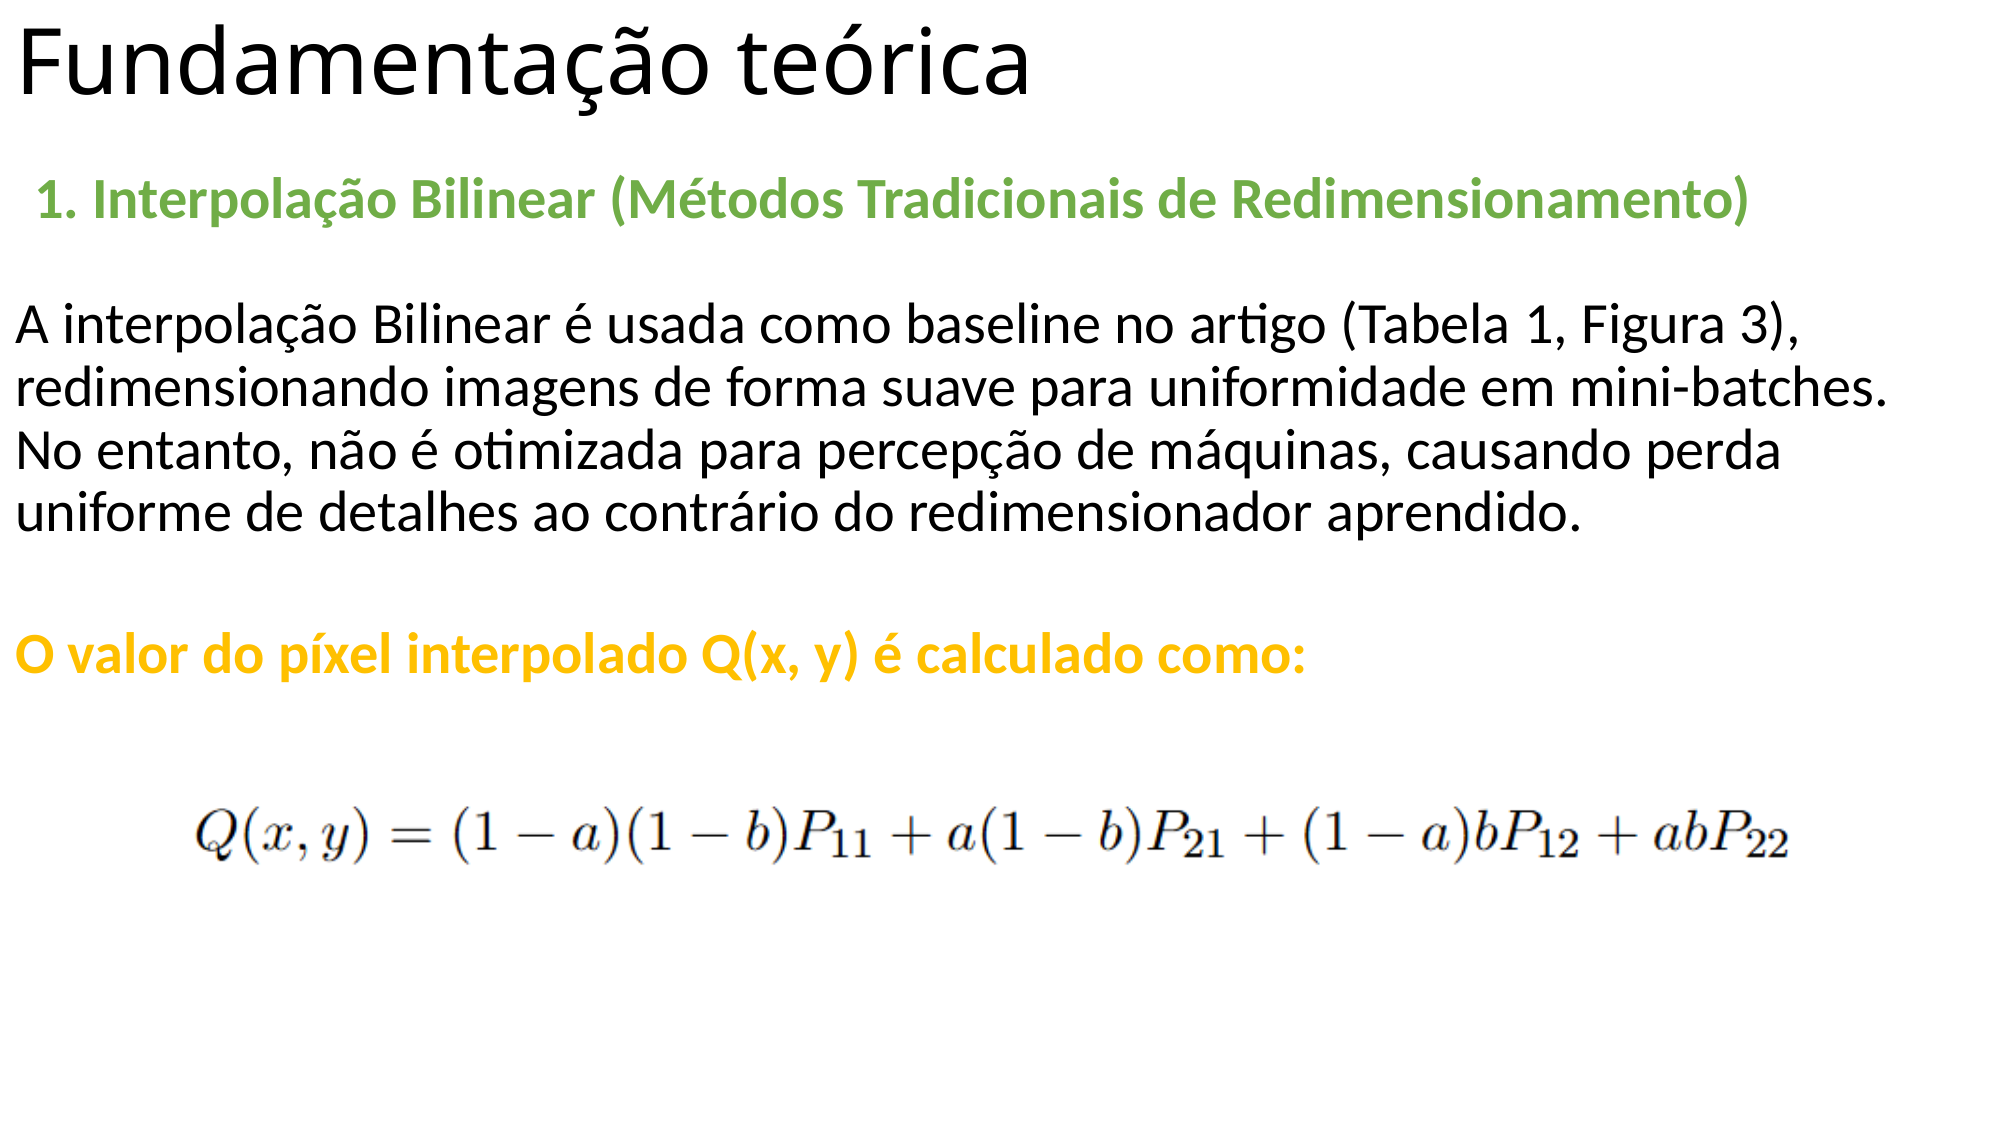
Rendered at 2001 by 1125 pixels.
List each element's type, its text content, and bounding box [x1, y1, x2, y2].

list 1. Interpolação Bilinear (Métodos Tradicionais de Redimensionamento) [19, 160, 1951, 266]
picture [175, 749, 1825, 911]
text_box A interpolação Bilinear é usada como baseline no artigo (Tabela 1, Figura 3), redimensionando imagens de forma suave para uniformidade em mini-batches. No entanto, não é otimizada para percepção de máquinas, causando perda uniforme de detalhes ao contrário do redimensionador aprendido. [0, 285, 1931, 563]
title Fundamentação teórica [0, 0, 1713, 130]
text_box O valor do píxel interpolado Q(x, y) é calculado como: [0, 615, 1931, 719]
